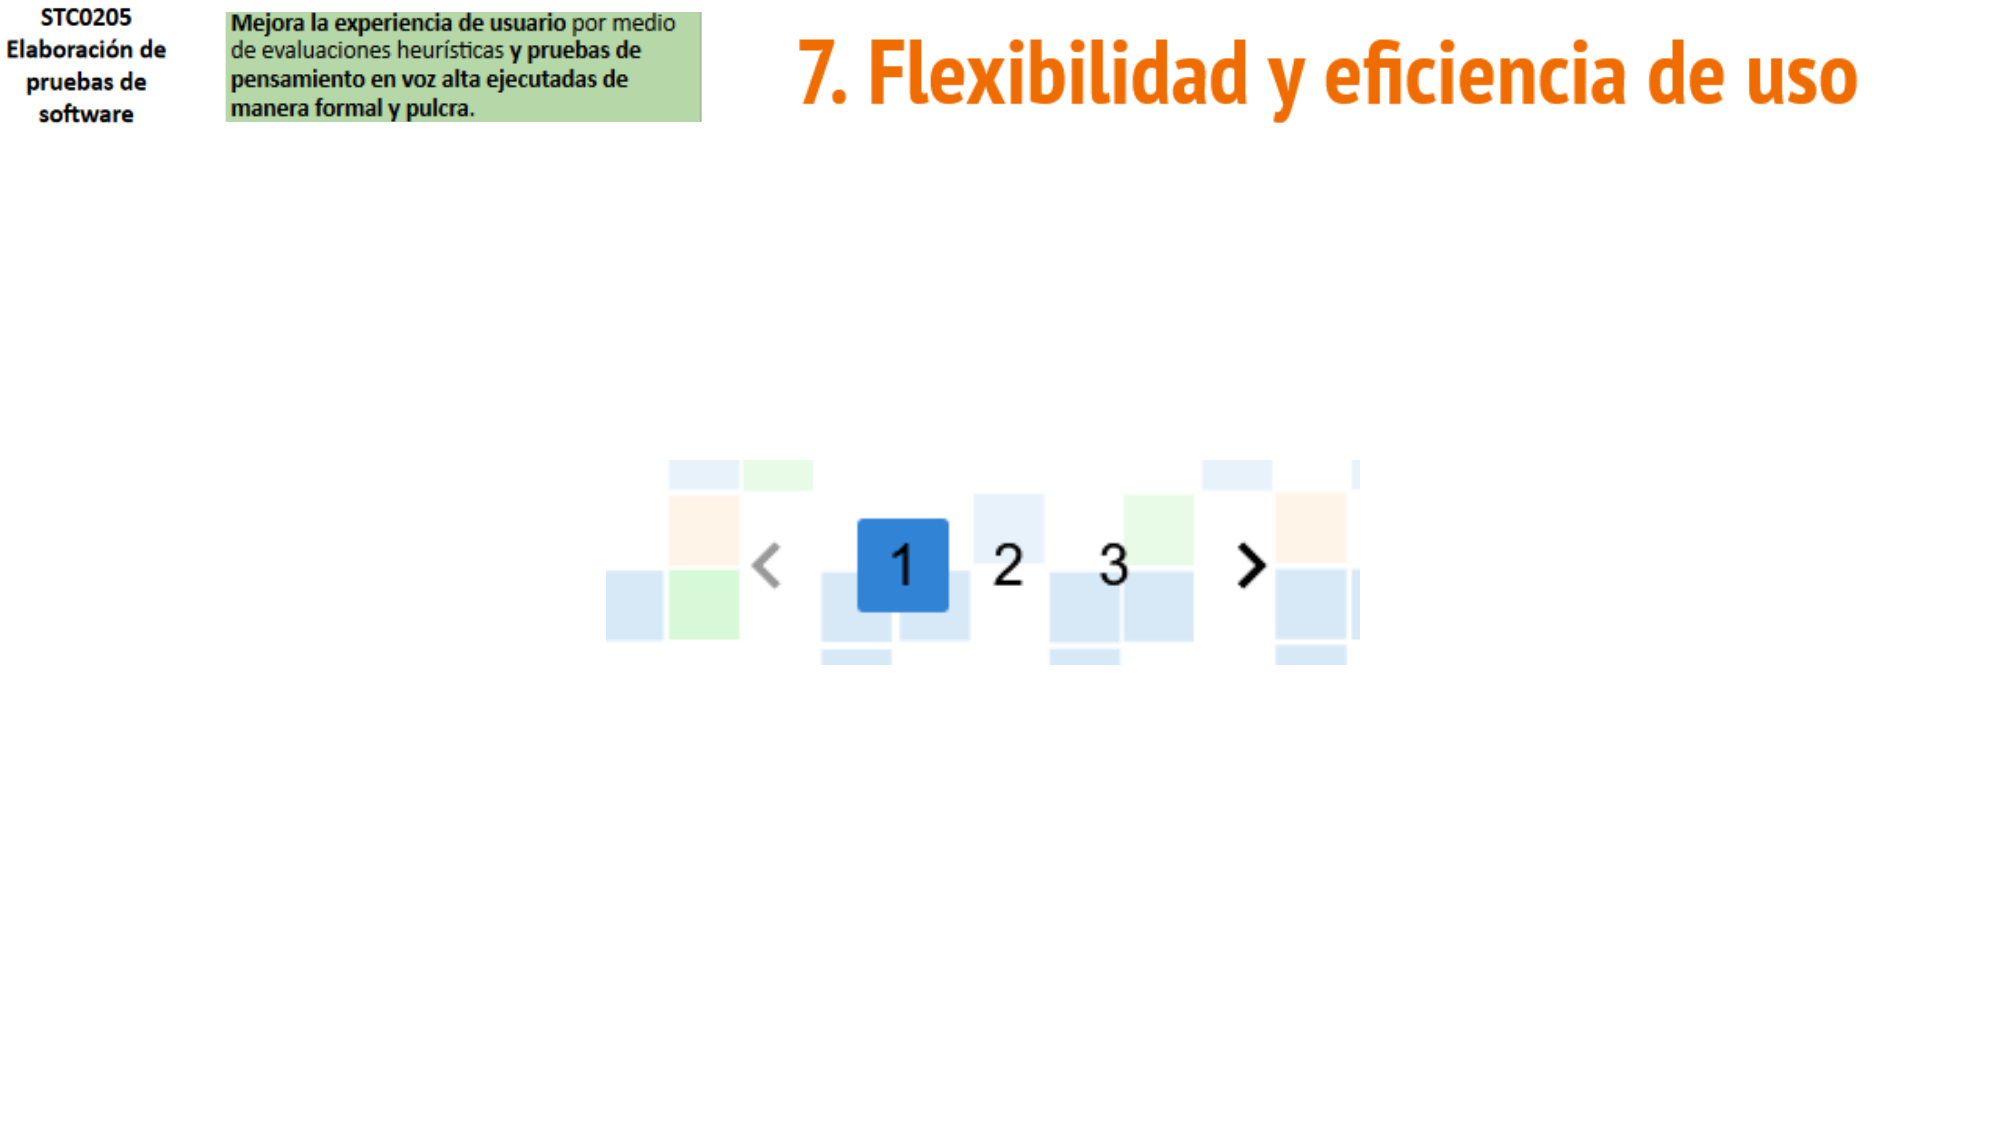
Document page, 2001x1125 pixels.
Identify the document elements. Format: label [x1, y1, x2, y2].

picture [606, 459, 1360, 666]
picture [225, 11, 703, 123]
picture [773, 9, 1895, 135]
picture [0, 0, 171, 135]
